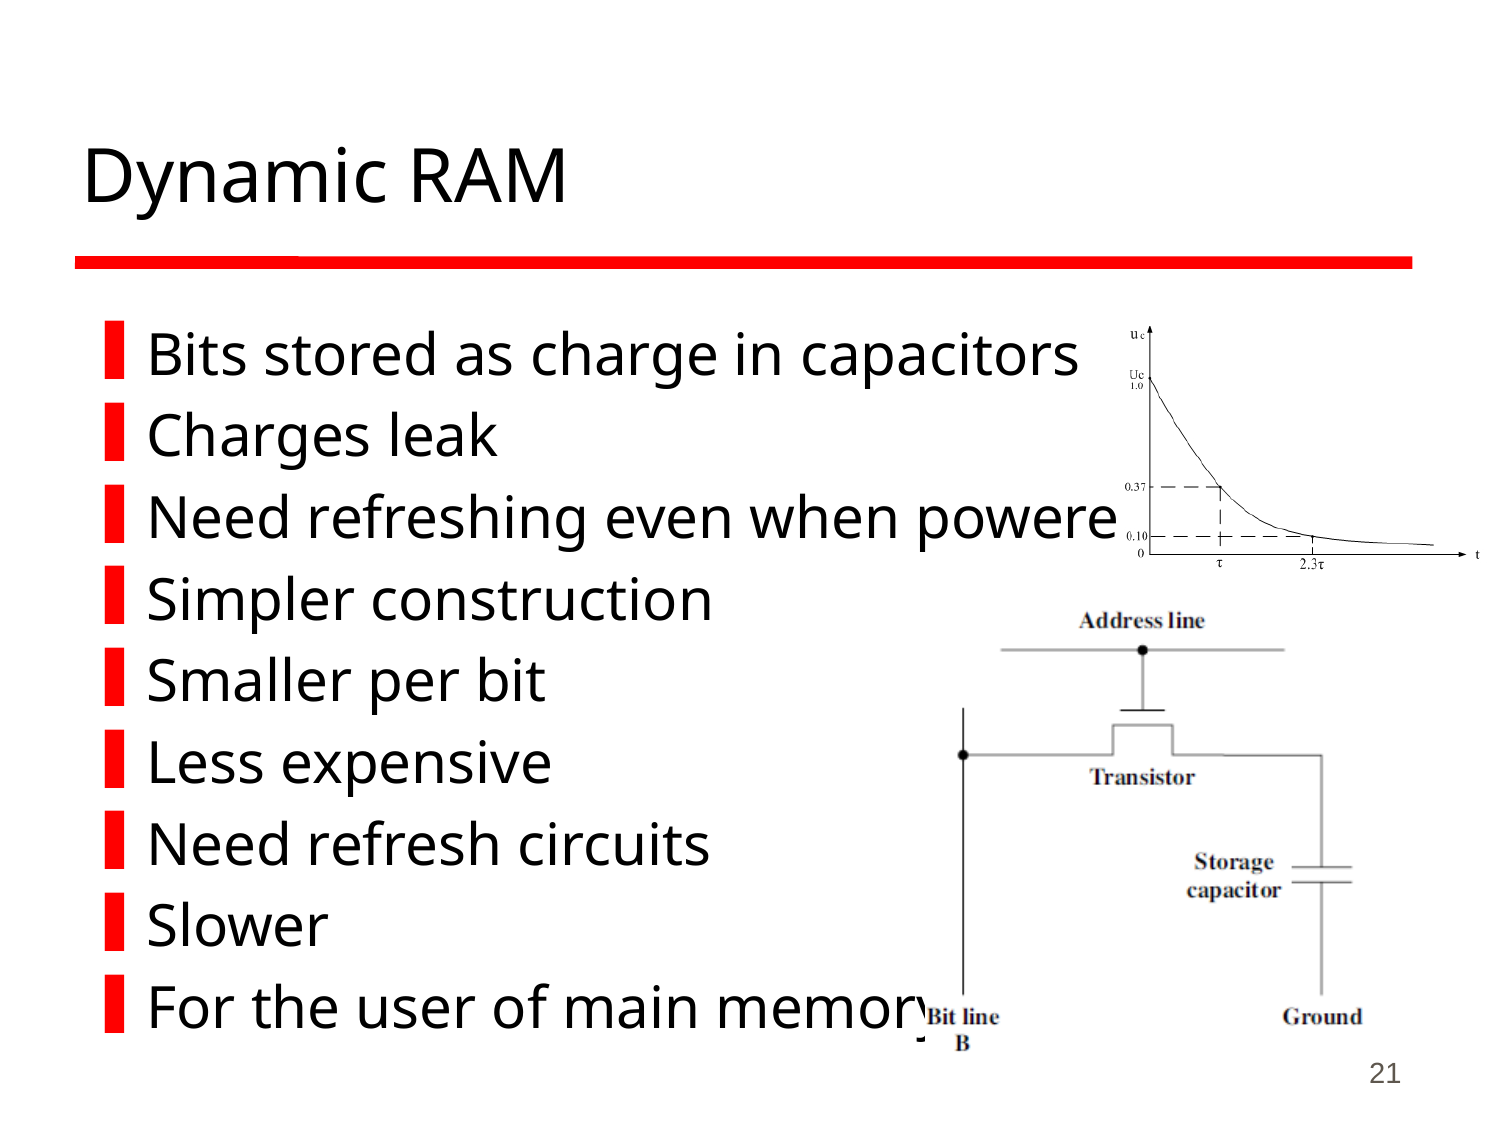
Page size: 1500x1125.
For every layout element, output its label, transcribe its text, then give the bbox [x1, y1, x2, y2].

title Dynamic RAM [66, 37, 1413, 226]
picture [1115, 326, 1487, 572]
slide_number 21 [1103, 1021, 1417, 1098]
list Bits stored as charge in capacitors Charges leak Need refreshing even when powered Simpler construction Smaller per bit Less expensive Need refresh circuits Slower For the user of main memory [74, 309, 1417, 994]
picture [925, 597, 1372, 1070]
